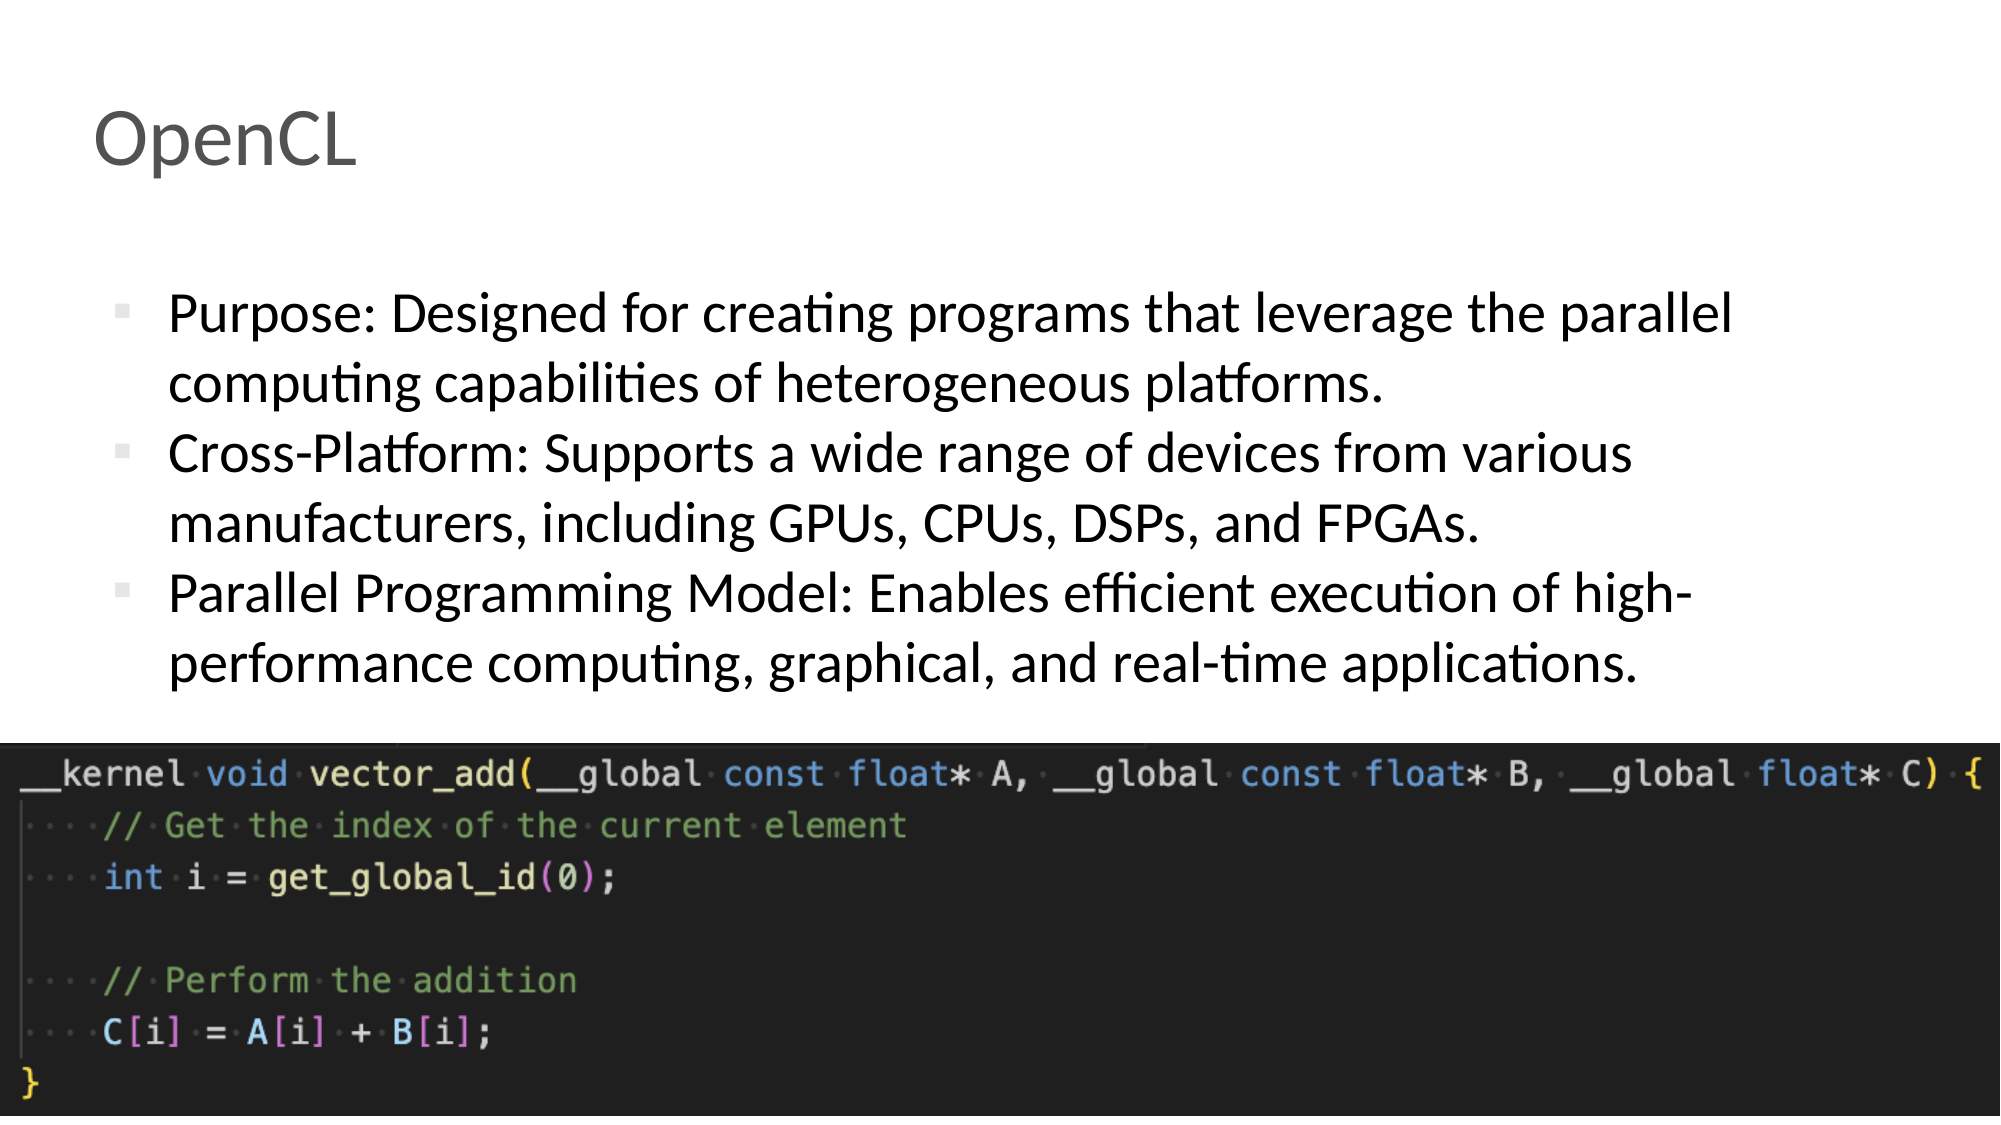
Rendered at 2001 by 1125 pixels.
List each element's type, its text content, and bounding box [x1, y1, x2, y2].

picture [0, 743, 2000, 1116]
title OpenCL [93, 93, 1900, 250]
list Purpose: Designed for creating programs that leverage the parallel computing capabilities of heterogeneous platforms. Cross-Platform: Supports a wide range of devices from various manufacturers, including GPUs, CPUs, DSPs, and FPGAs. Parallel Programming Model: Enables efficient execution of high-performance computing, graphical, and real-time applications. [93, 274, 1900, 743]
